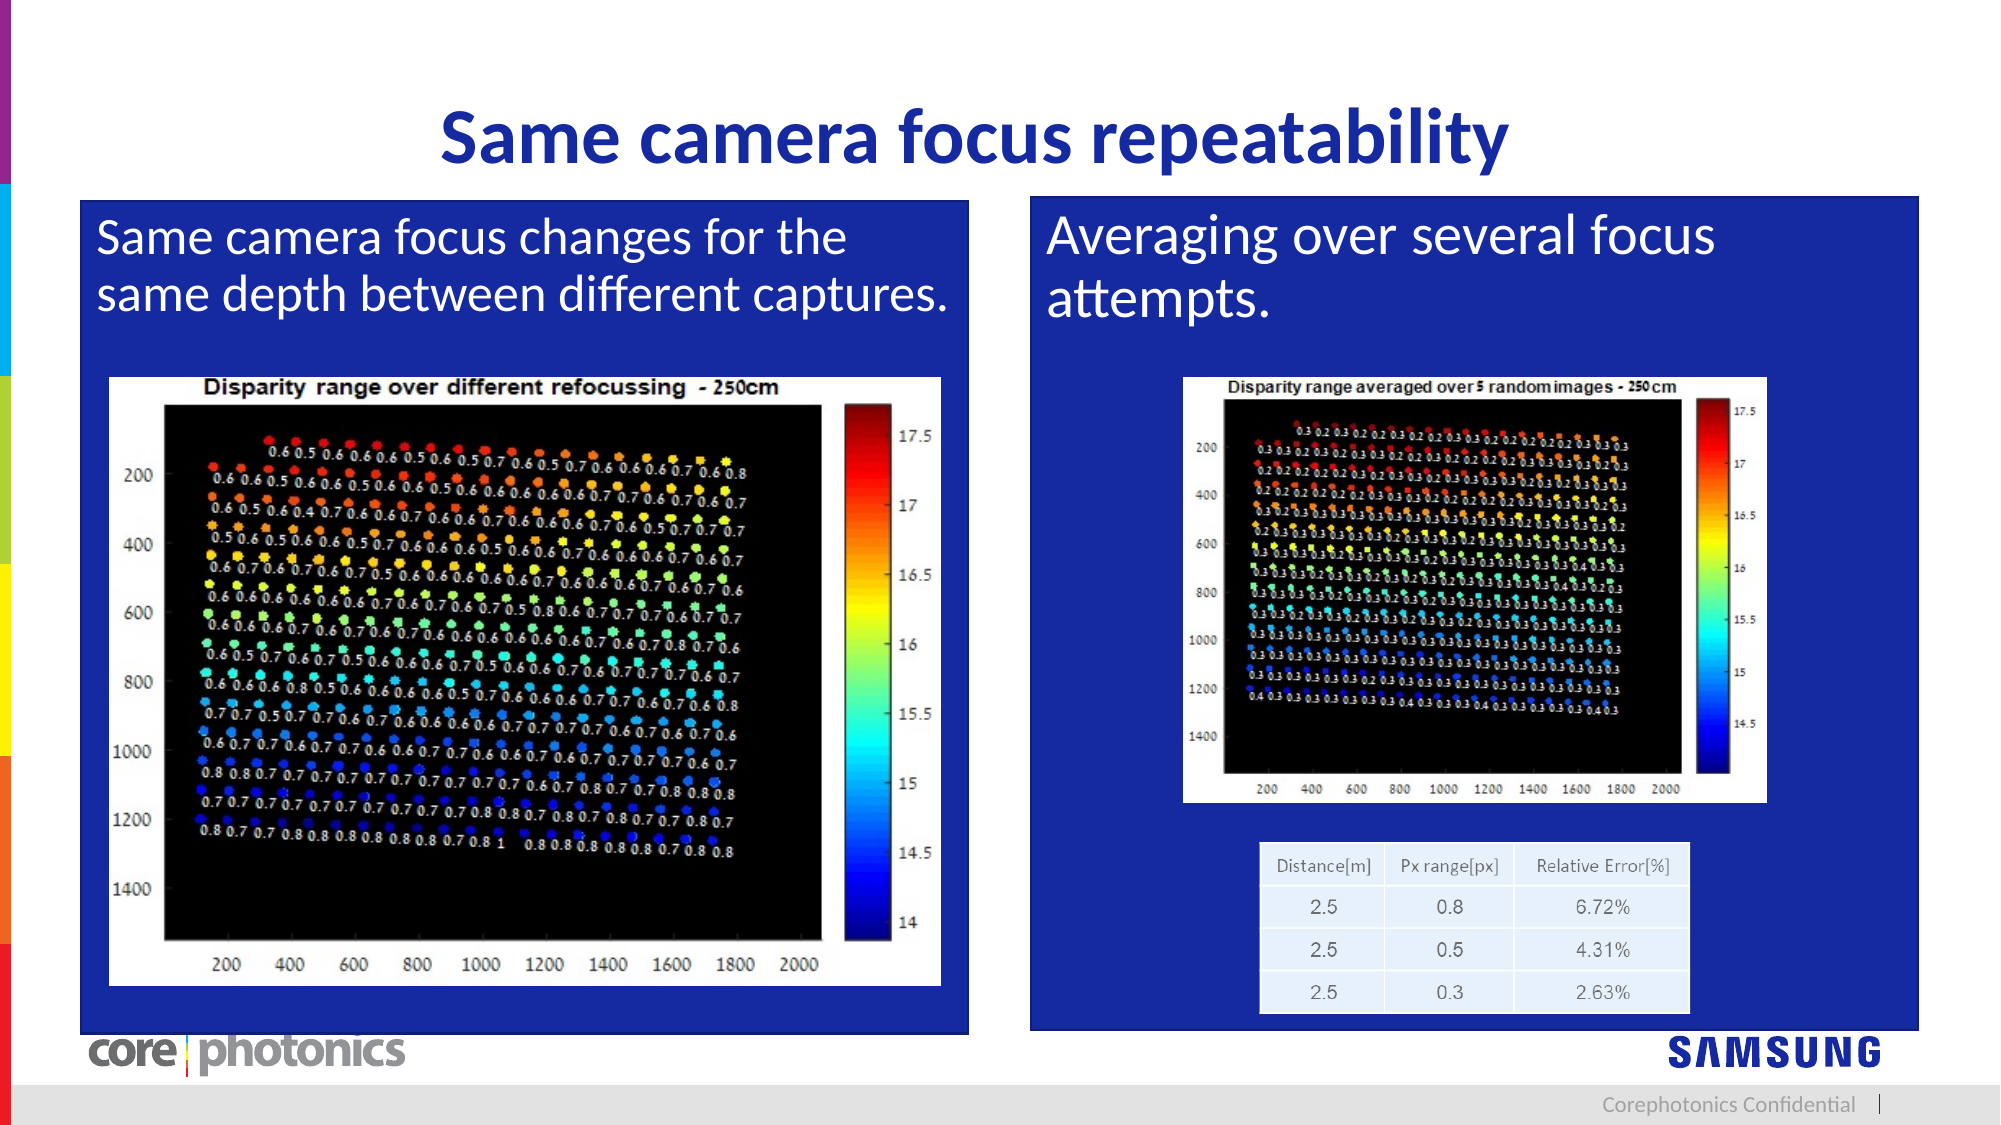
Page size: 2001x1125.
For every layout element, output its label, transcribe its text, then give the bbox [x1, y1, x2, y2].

text_box [80, 200, 969, 1035]
text_box [1030, 196, 1919, 1031]
picture [1183, 377, 1767, 803]
picture [109, 377, 941, 986]
title Same camera focus repeatability [71, 0, 1880, 187]
list Same camera focus changes for the same depth between different captures. [81, 201, 969, 339]
text_box Averaging over several focus attempts. [1031, 196, 1919, 339]
picture [1259, 841, 1691, 1016]
